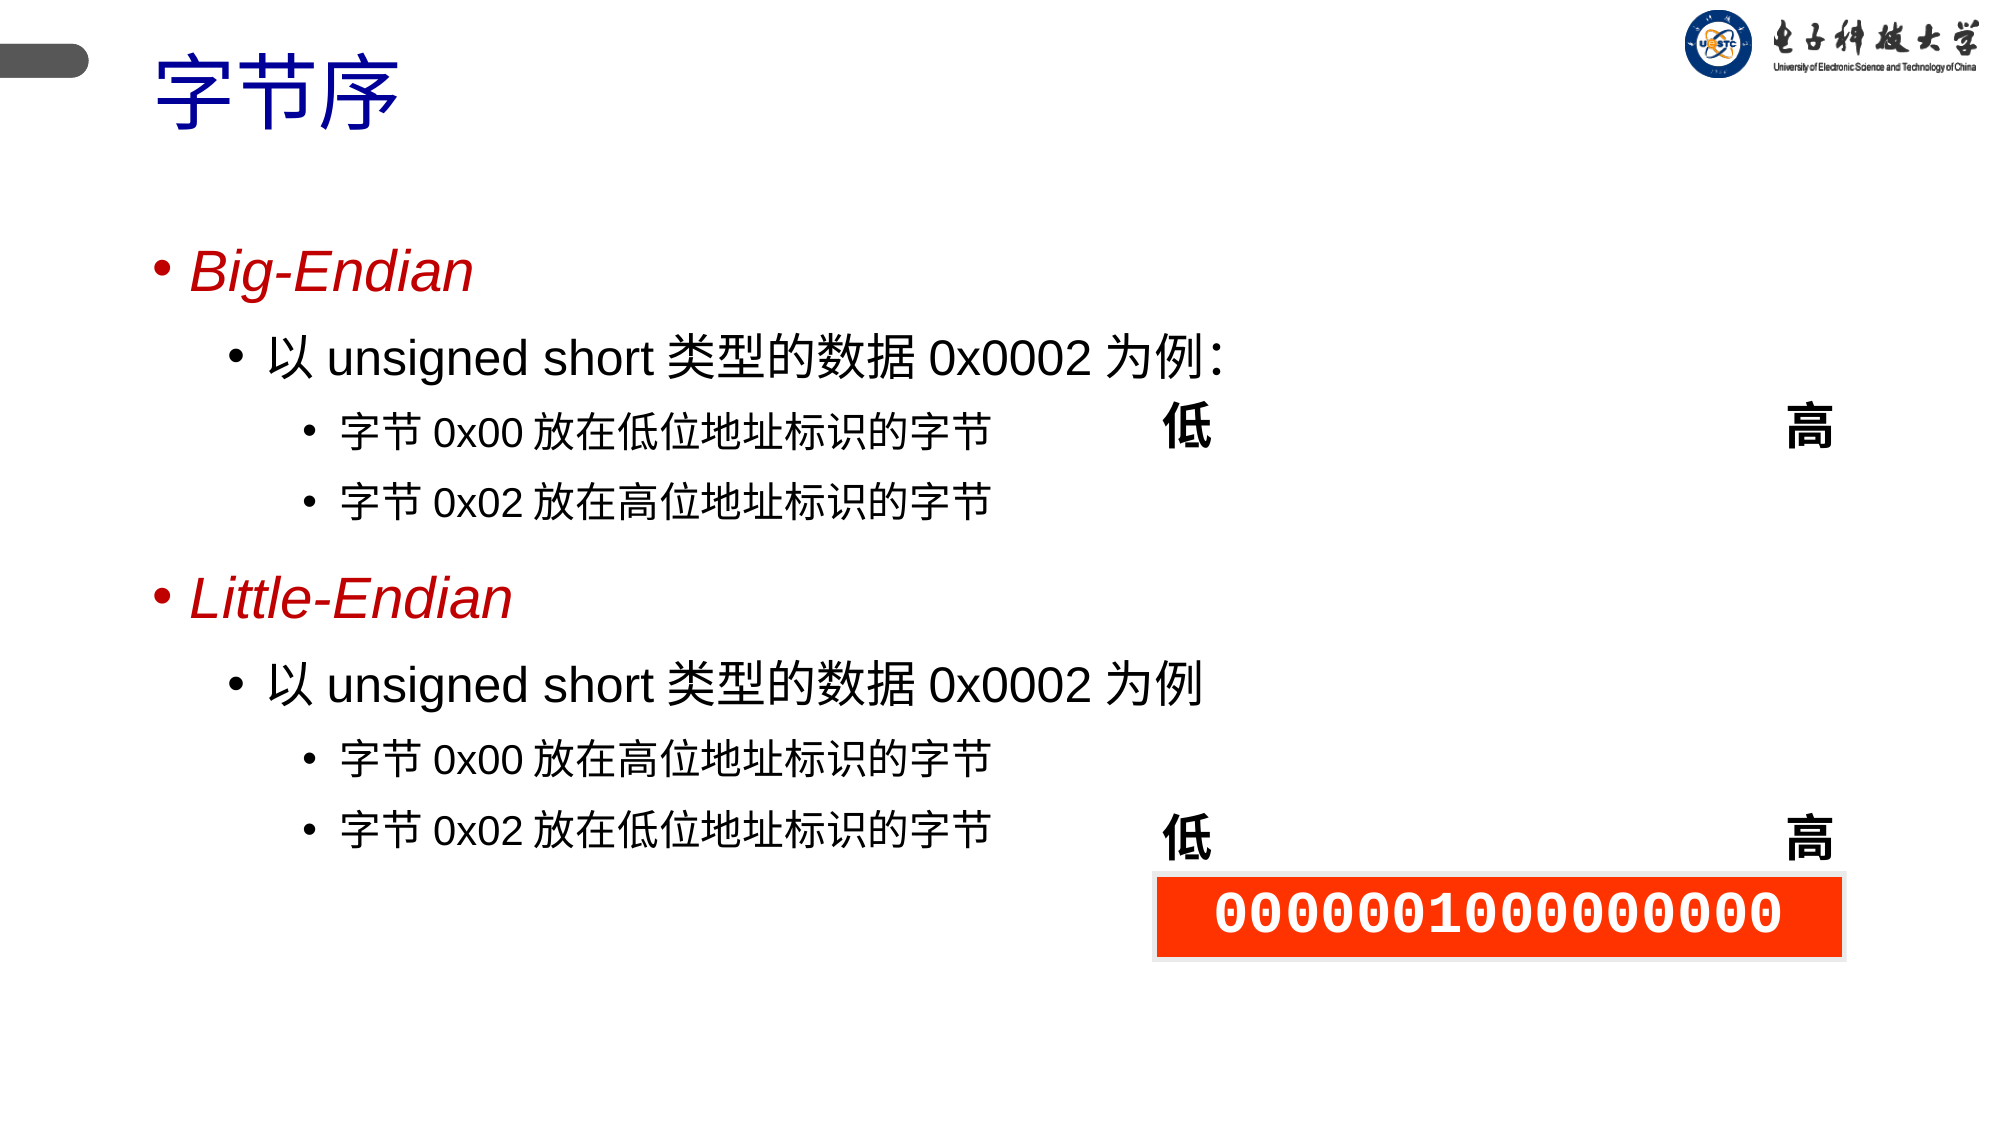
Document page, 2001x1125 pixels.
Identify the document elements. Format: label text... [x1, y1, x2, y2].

picture [1685, 10, 1979, 78]
picture [1134, 787, 1863, 988]
title 字节序 [137, 43, 1686, 174]
picture [1134, 375, 1863, 577]
list Big-Endian 以unsigned short类型的数据0x0002为例： 字节0x00放在低位地址标识的字节 字节0x02放在高位地址标识的字节 Little-Endian 以unsigned short类型的数据0x0002为例 字节0x00放在高位地址标识的字节 字节0x02放在低位地址标识的字节 [137, 211, 1863, 1097]
